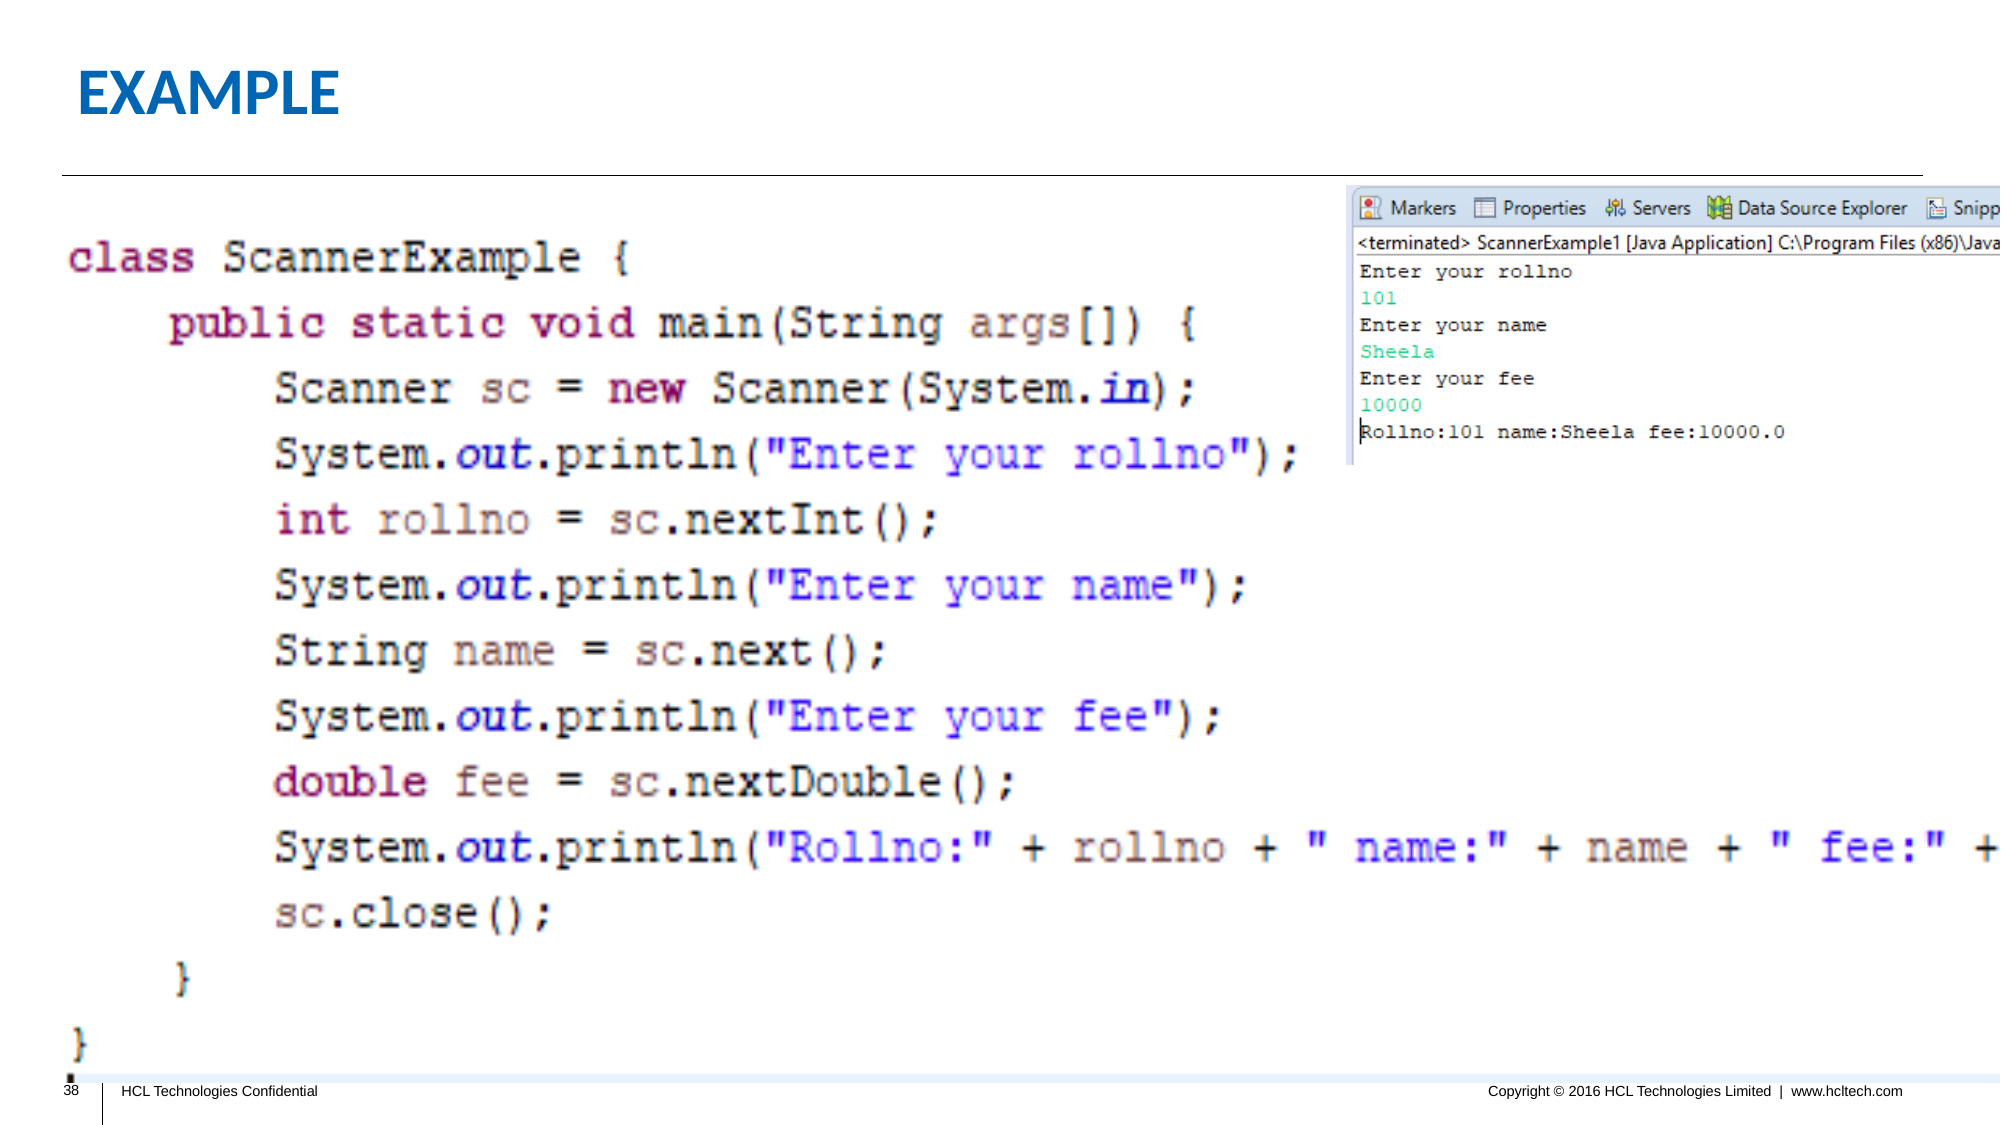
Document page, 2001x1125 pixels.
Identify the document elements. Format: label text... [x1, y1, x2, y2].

picture [62, 185, 2000, 1083]
title EXAMPLE [62, 42, 1781, 144]
